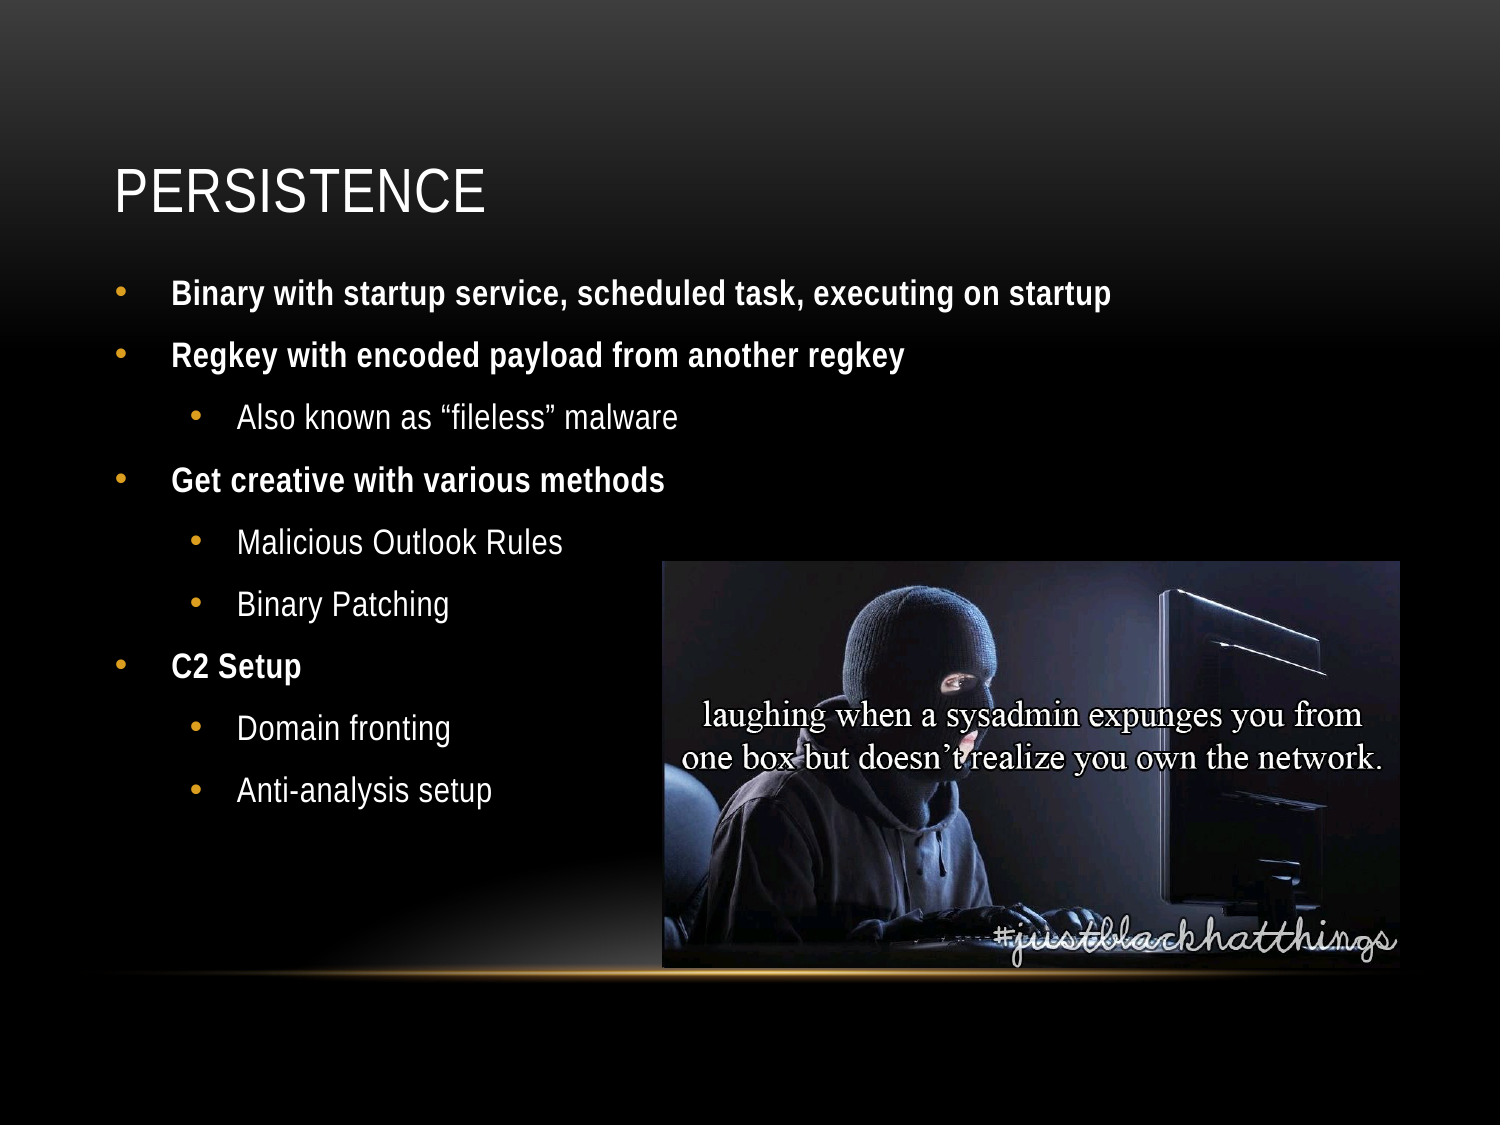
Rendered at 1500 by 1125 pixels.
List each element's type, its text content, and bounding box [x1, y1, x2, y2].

picture [0, 0, 1500, 1125]
list Binary with startup service, scheduled task, executing on startup Regkey with encoded payload from another regkey Also known as “fileless” malware Get creative with various methods Malicious Outlook Rules Binary Patching C2 Setup Domain fronting Anti-analysis setup [99, 262, 1400, 938]
title Persistence [99, 45, 1400, 233]
